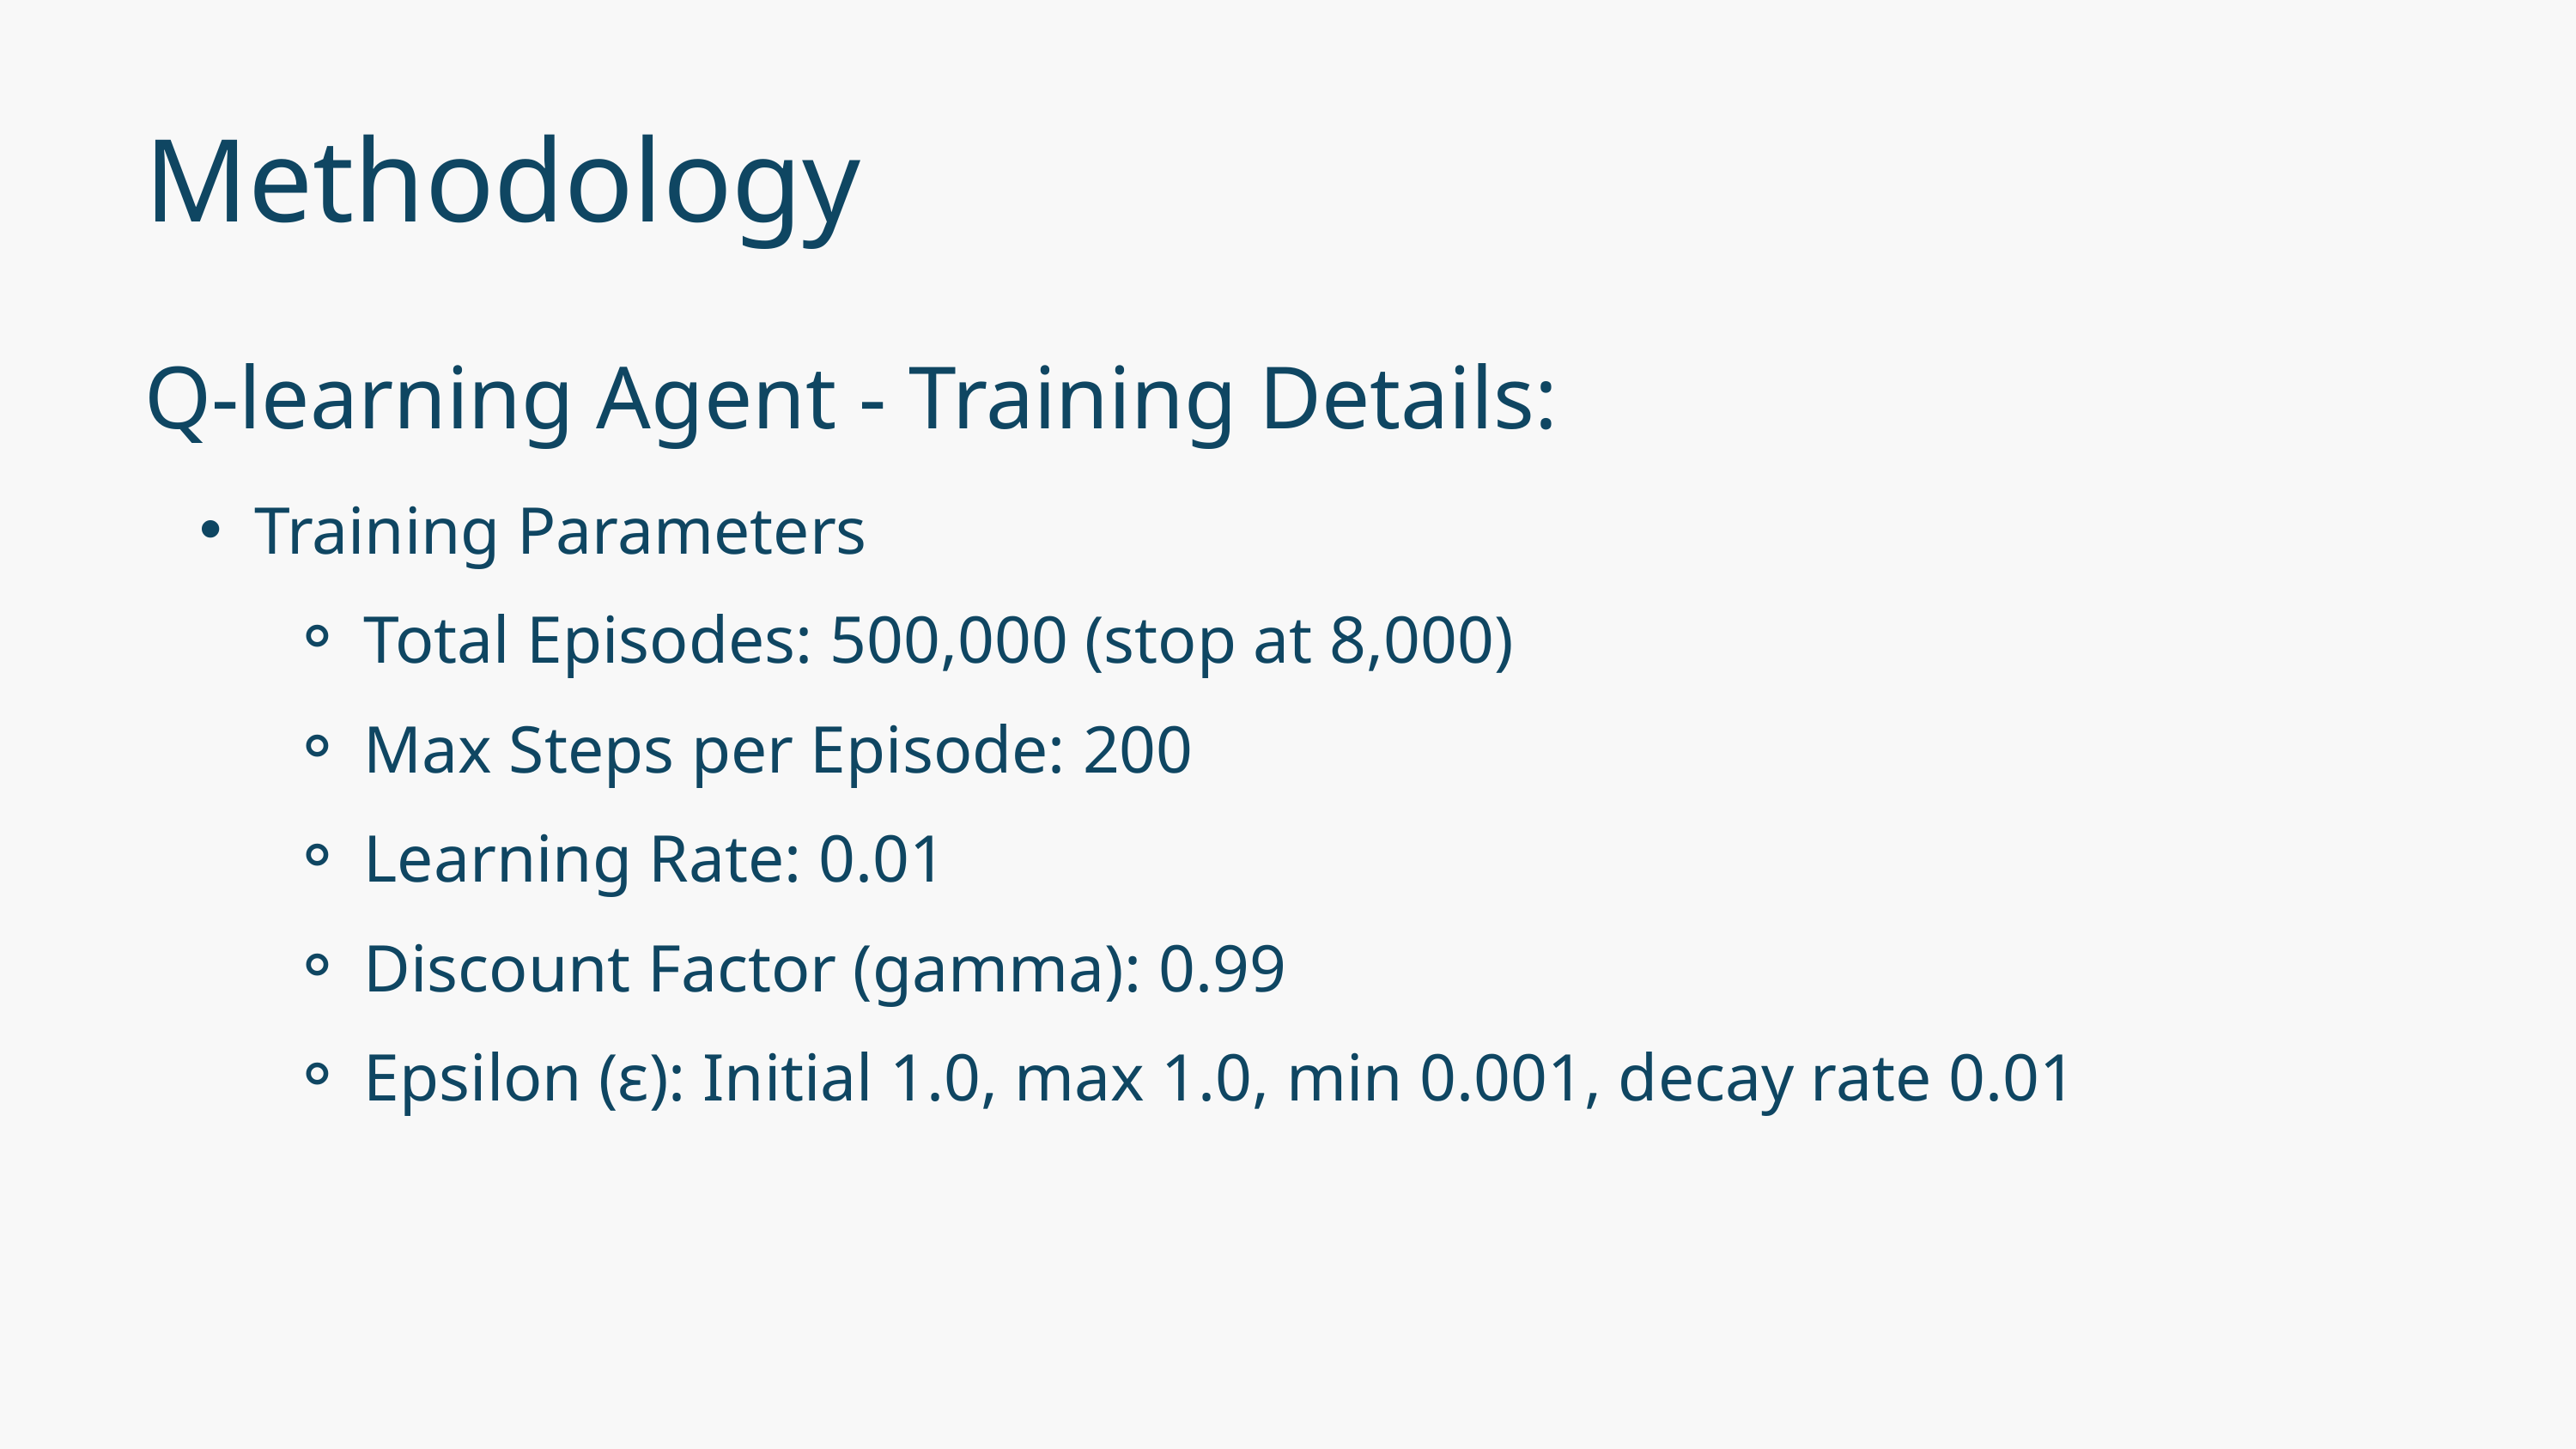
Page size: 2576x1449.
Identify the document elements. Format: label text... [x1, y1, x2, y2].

text_box Methodology [144, 84, 1468, 246]
text_box Q-learning Agent - Training Details: [144, 325, 1625, 446]
text_box Training Parameters Total Episodes: 500,000 (stop at 8,000) Max Steps per Episode: 200 Learning Rate: 0.01 Discount Factor (gamma): 0.99 Epsilon (ε): Initial 1.0, max 1.0, min 0.001, decay rate 0.01 [144, 457, 2432, 1224]
